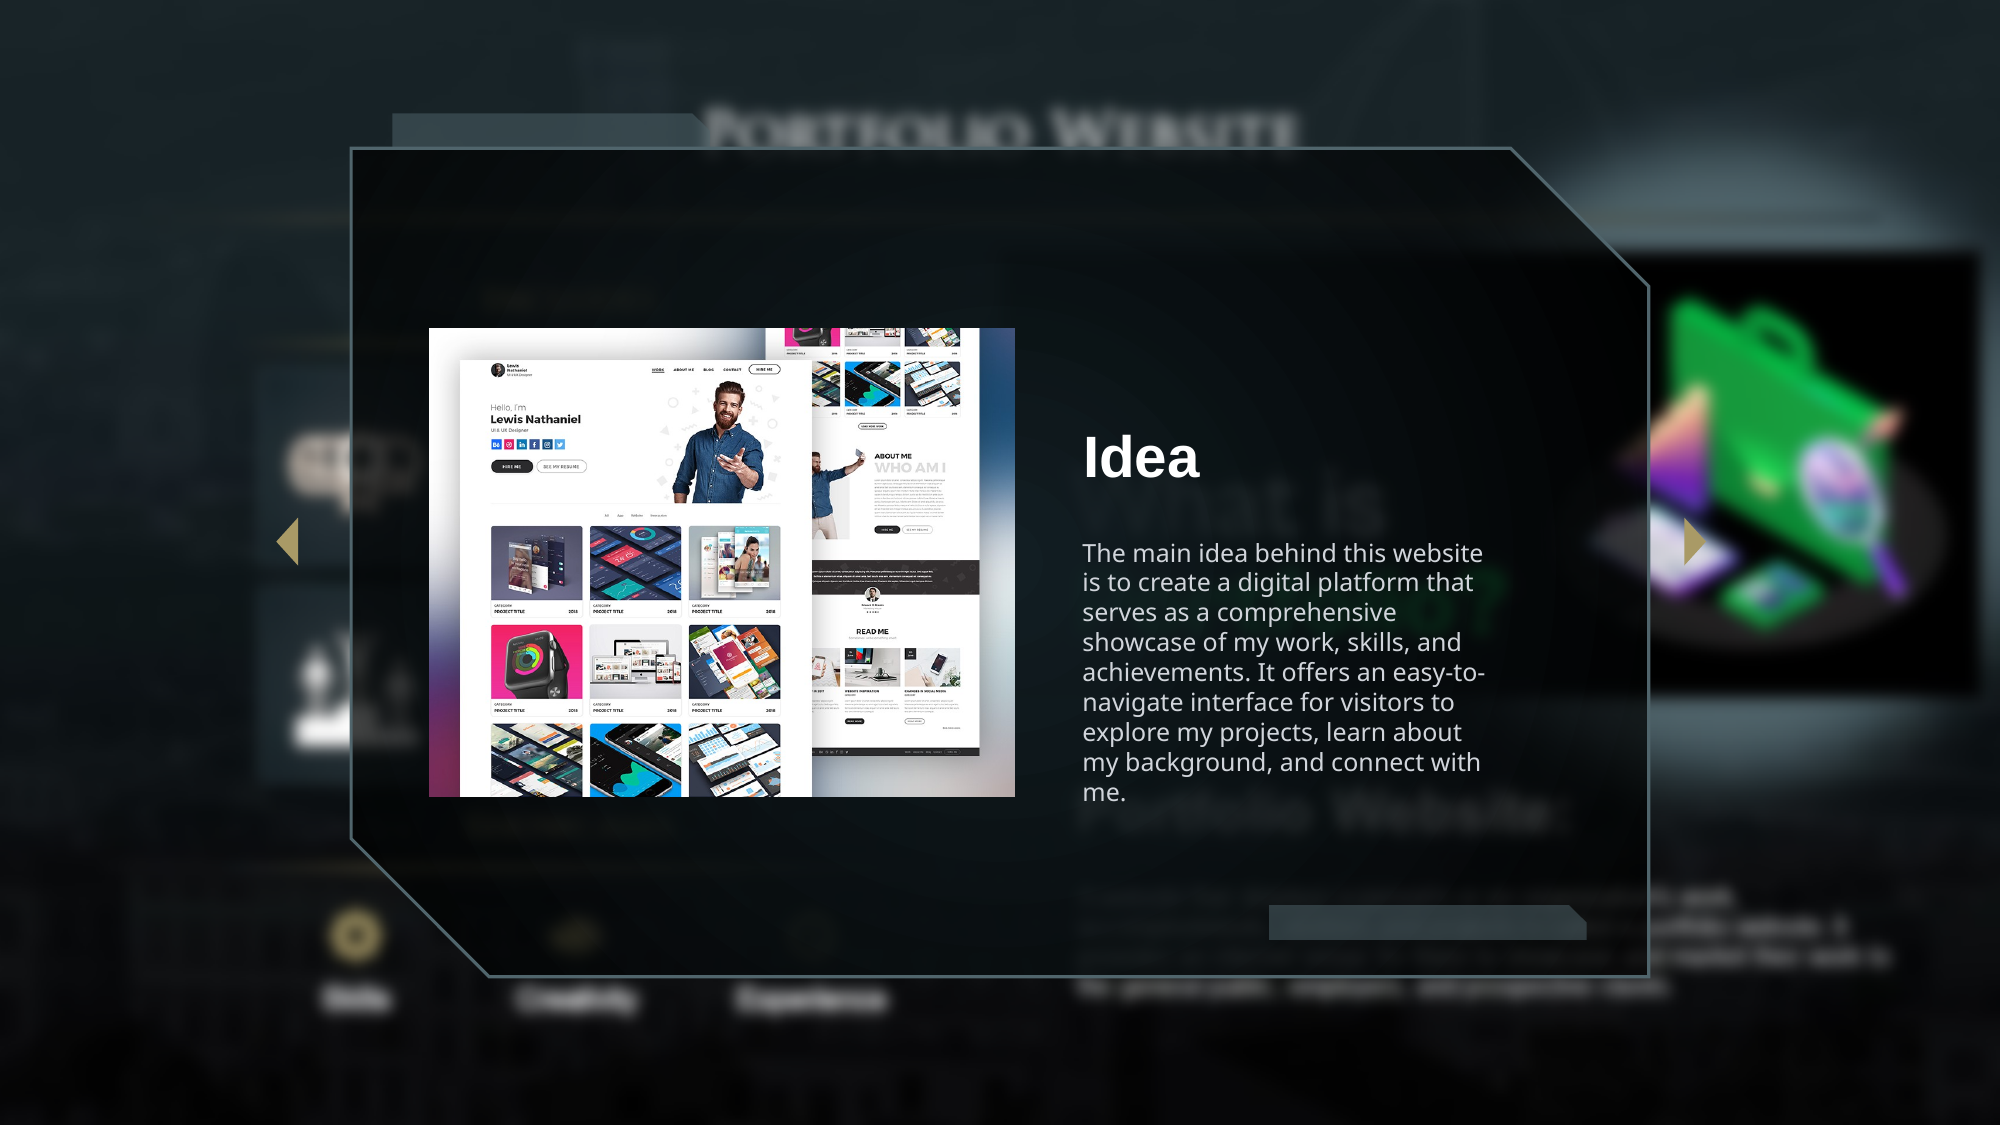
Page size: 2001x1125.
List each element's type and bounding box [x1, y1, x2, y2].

text_box [351, 113, 1649, 977]
picture [0, 0, 2000, 1125]
